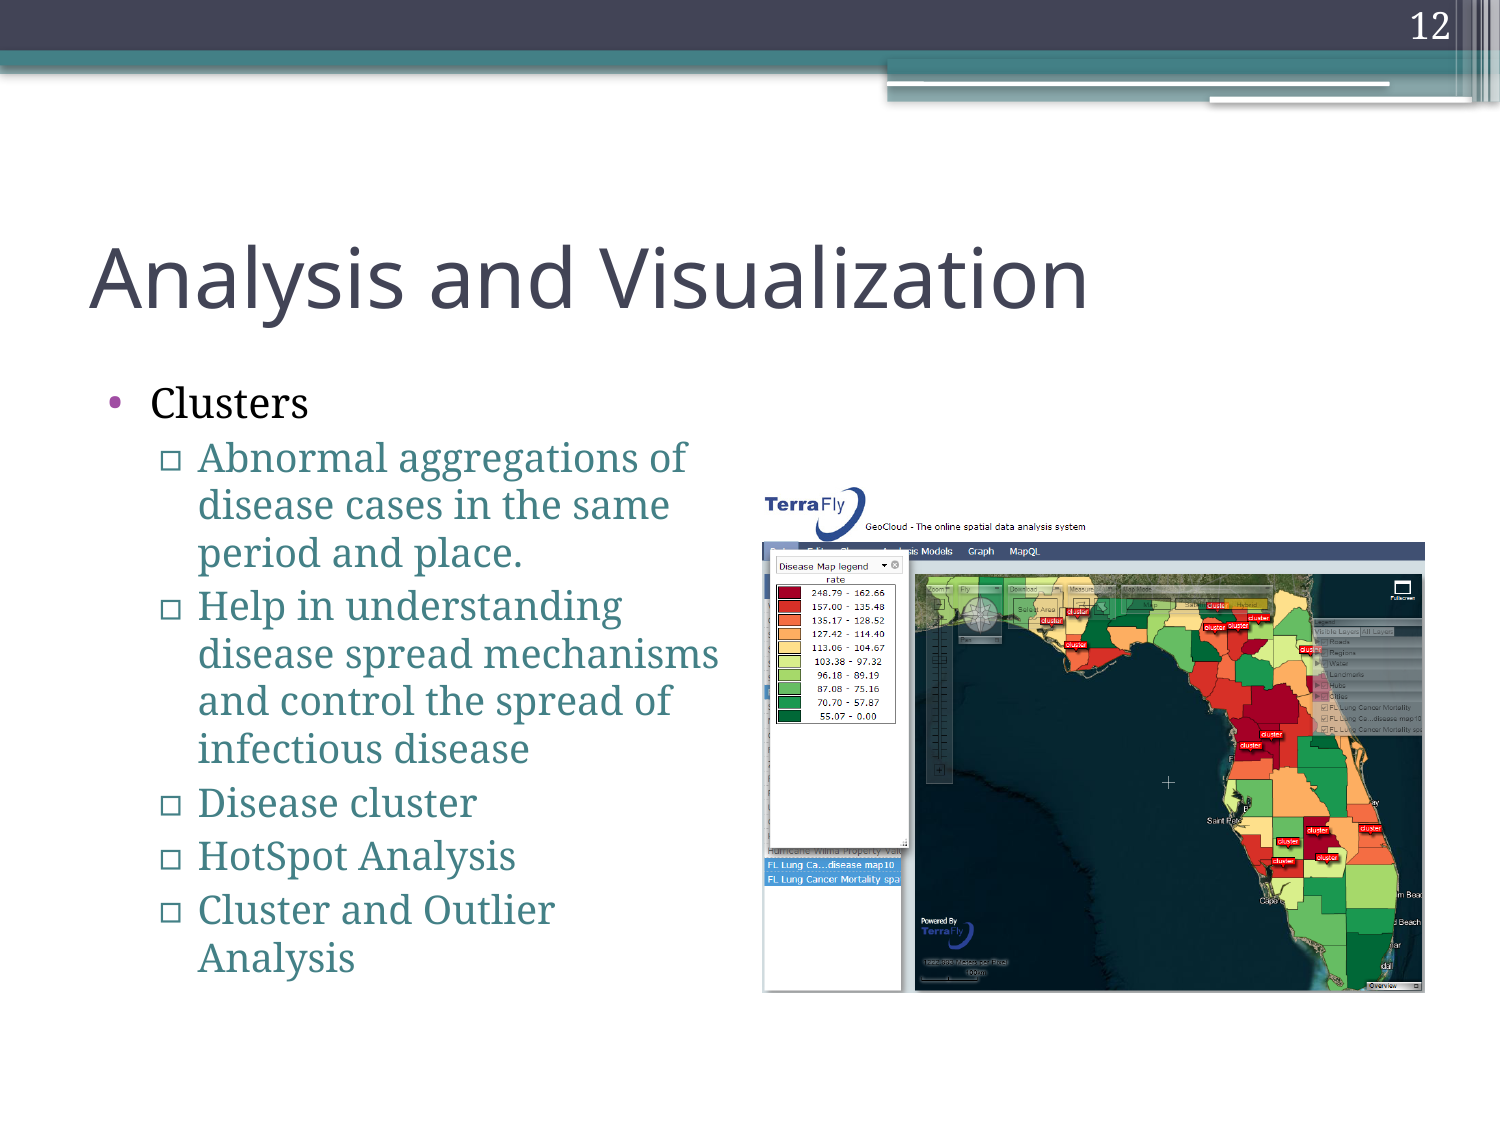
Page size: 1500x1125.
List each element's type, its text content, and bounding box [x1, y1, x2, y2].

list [762, 487, 1426, 993]
title Analysis and Visualization [75, 187, 1425, 363]
list Clusters Abnormal aggregations of disease cases in the same period and place. Help in understanding disease spread mechanisms and control the spread of infectious disease Disease cluster HotSpot Analysis Cluster and Outlier Analysis [75, 368, 738, 1112]
slide_number 12 [1341, 0, 1466, 61]
